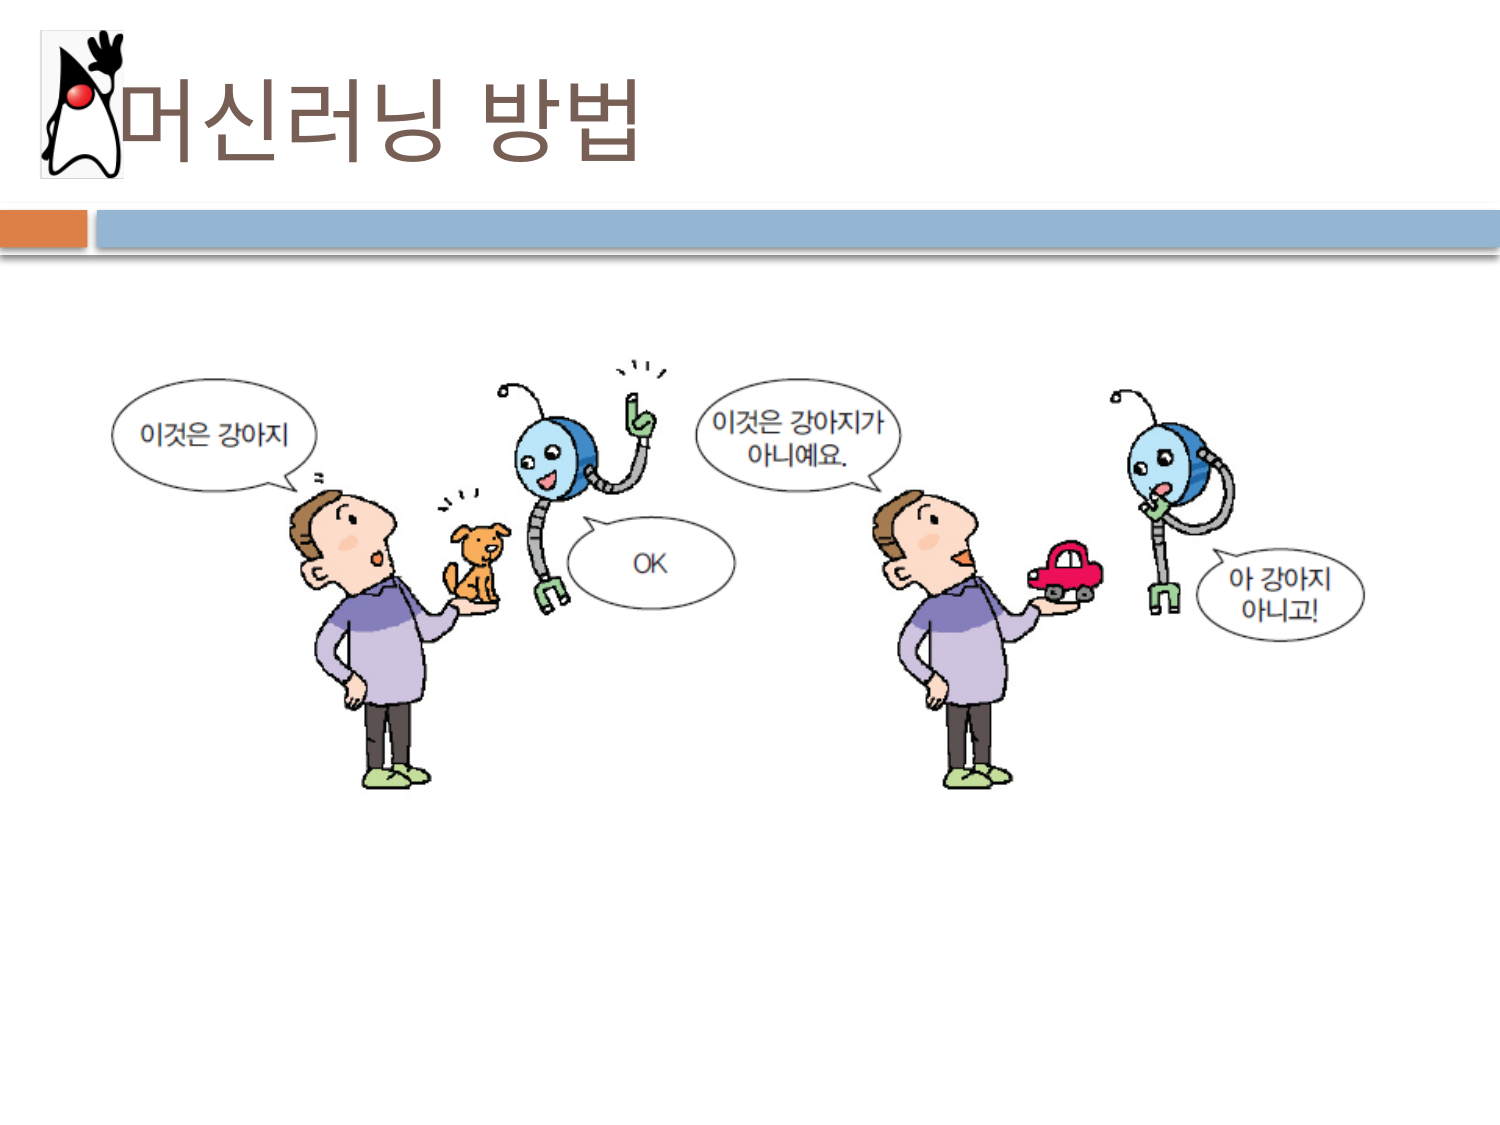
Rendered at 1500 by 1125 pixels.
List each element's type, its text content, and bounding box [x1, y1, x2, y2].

picture [39, 30, 124, 179]
title 머신러닝 방법 [100, 37, 1438, 200]
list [98, 349, 1423, 821]
